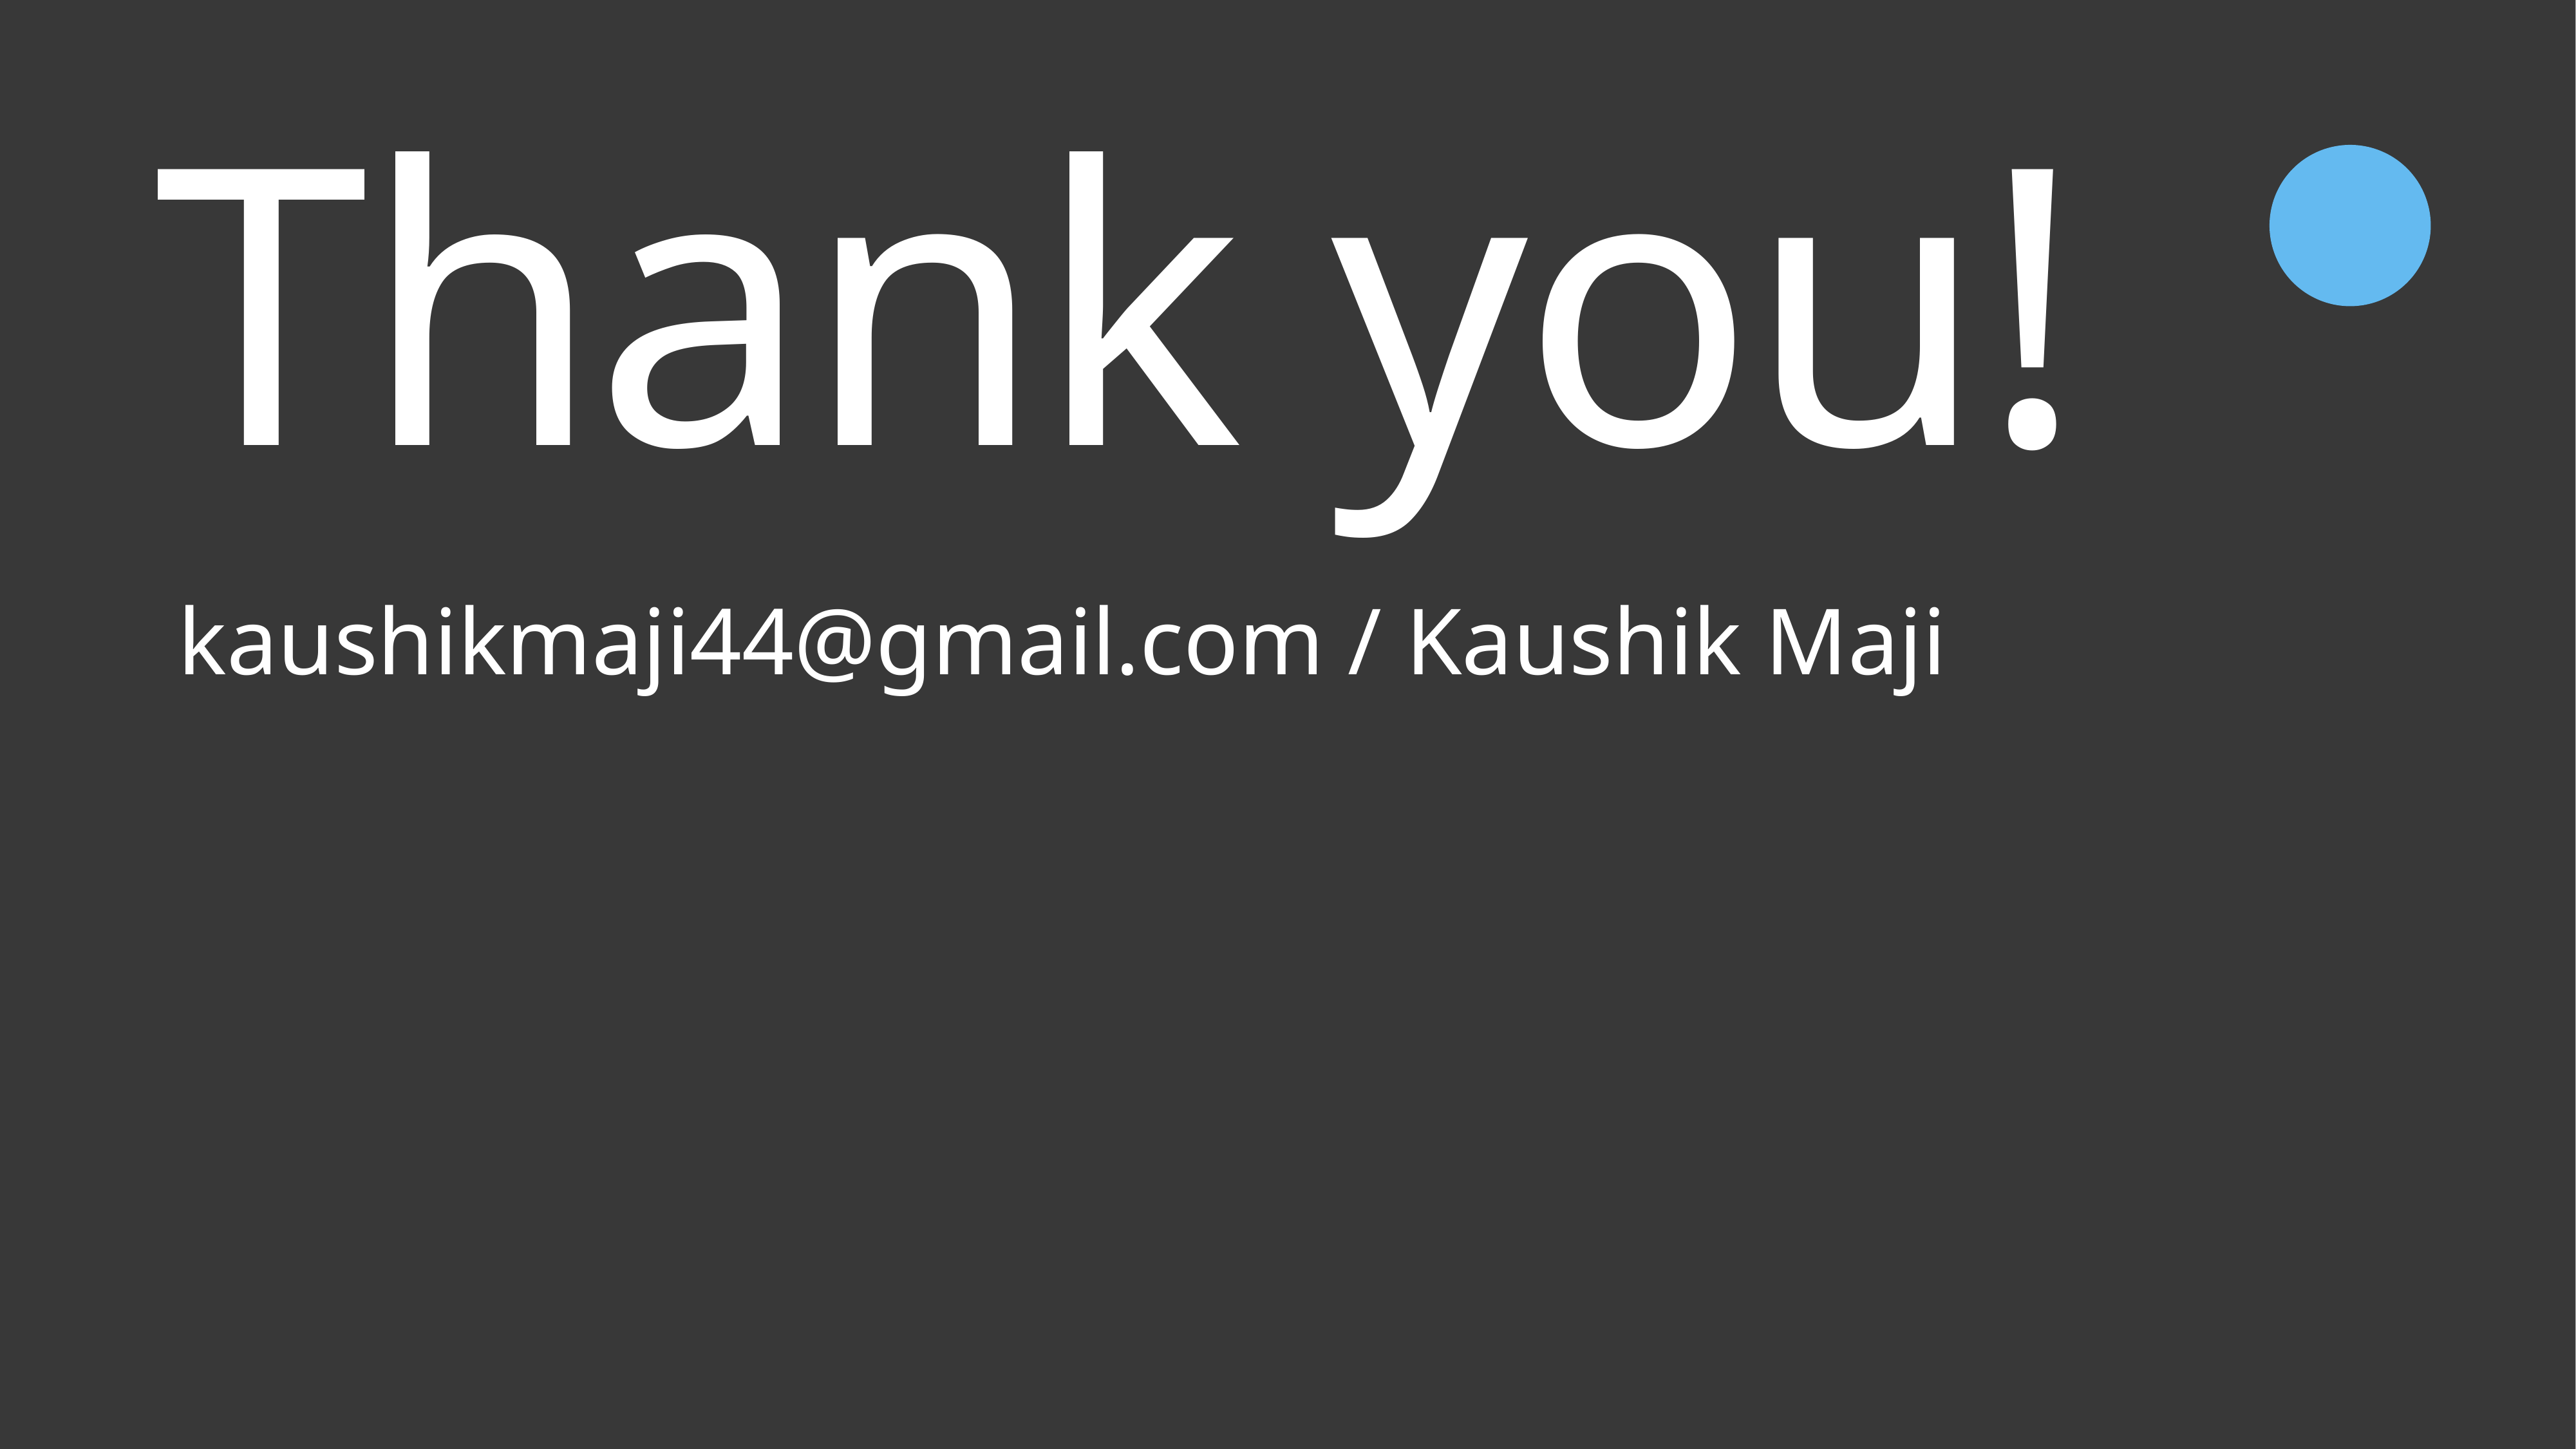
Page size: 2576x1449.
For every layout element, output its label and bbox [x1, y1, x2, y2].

text_box [2269, 144, 2431, 307]
